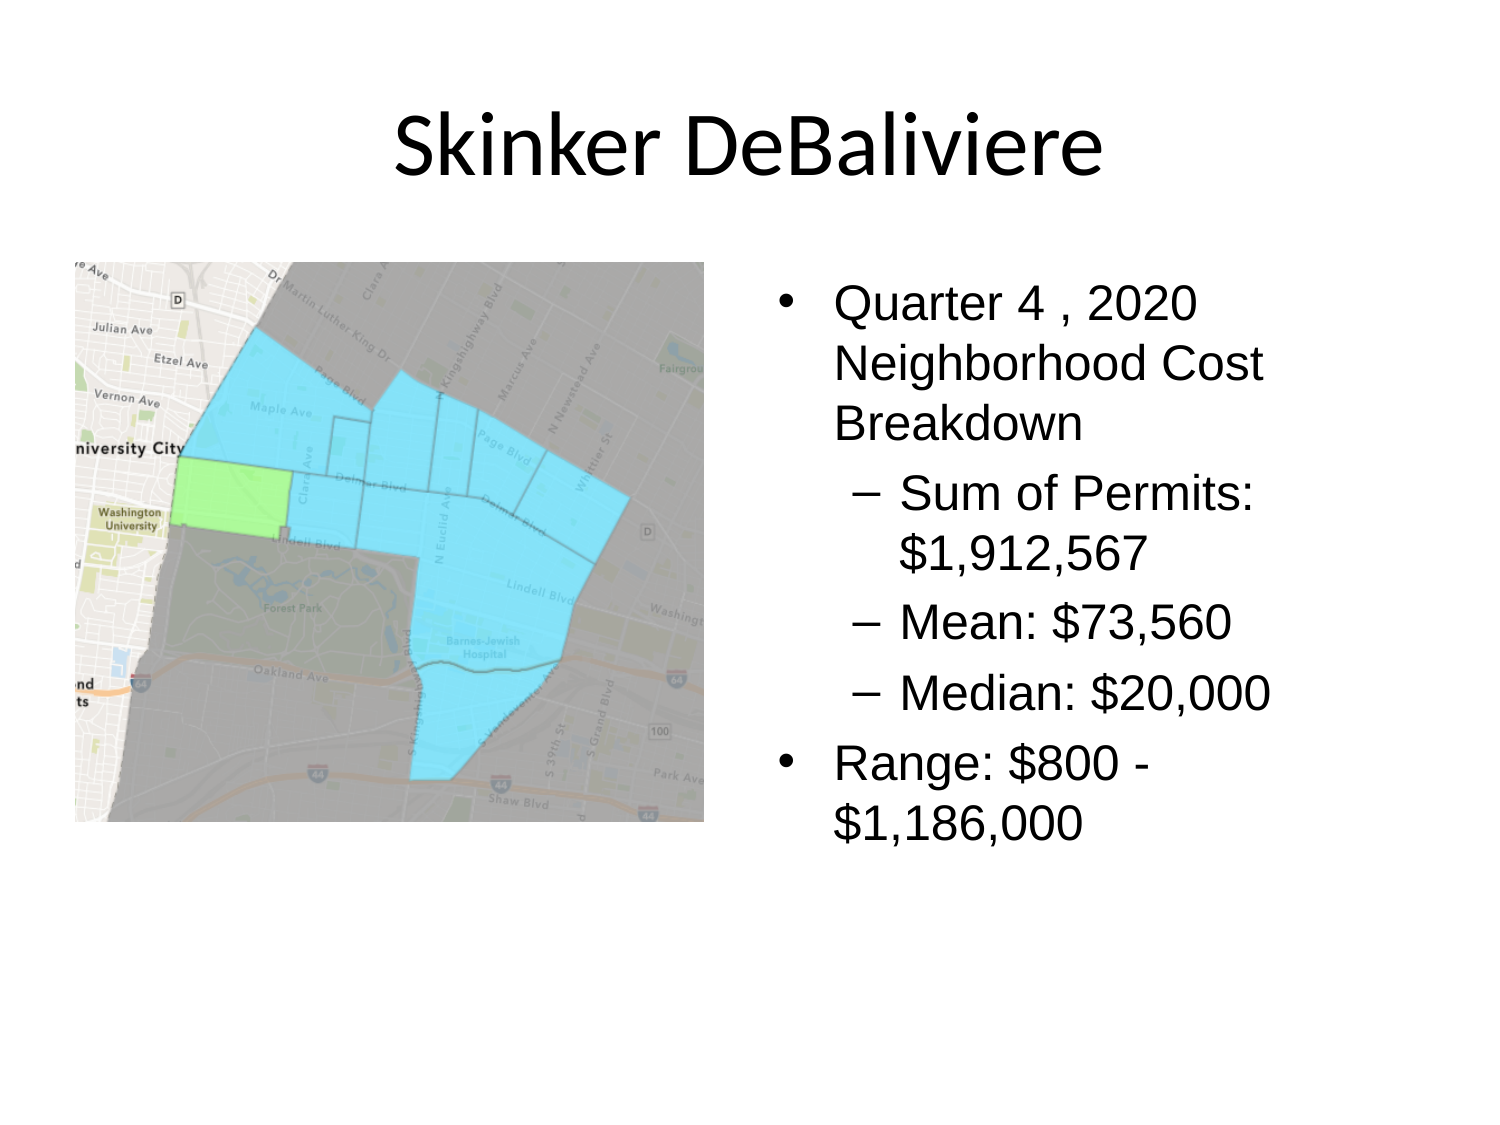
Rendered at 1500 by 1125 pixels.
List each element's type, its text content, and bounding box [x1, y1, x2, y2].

title Skinker DeBaliviere [75, 45, 1425, 233]
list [74, 262, 704, 823]
list Quarter 4 , 2020 Neighborhood Cost Breakdown Sum of Permits: $1,912,567 Mean: $73,560 Median: $20,000 Range: $800 - $1,186,000 [762, 262, 1425, 1005]
